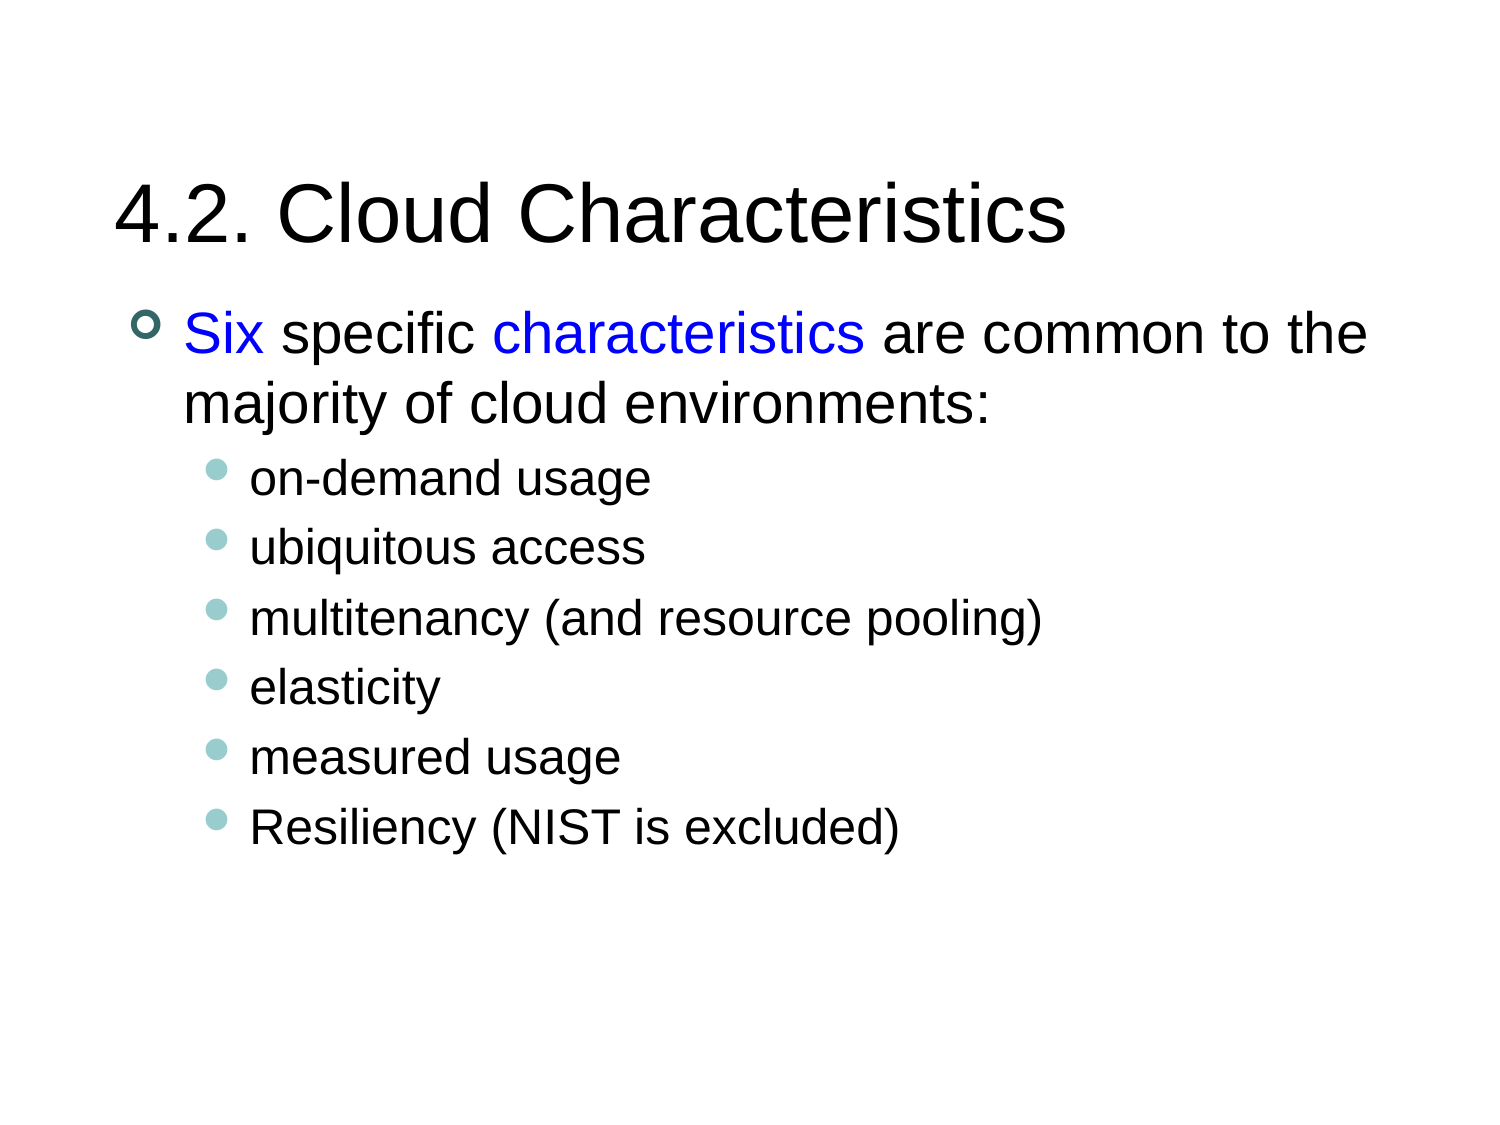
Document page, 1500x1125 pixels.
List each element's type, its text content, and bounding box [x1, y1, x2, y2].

title 4.2. Cloud Characteristics [99, 149, 1476, 270]
list Six specific characteristics are common to the majority of cloud environments: on-demand usage ubiquitous access multitenancy (and resource pooling) elasticity measured usage Resiliency (NIST is excluded) [112, 287, 1500, 1125]
